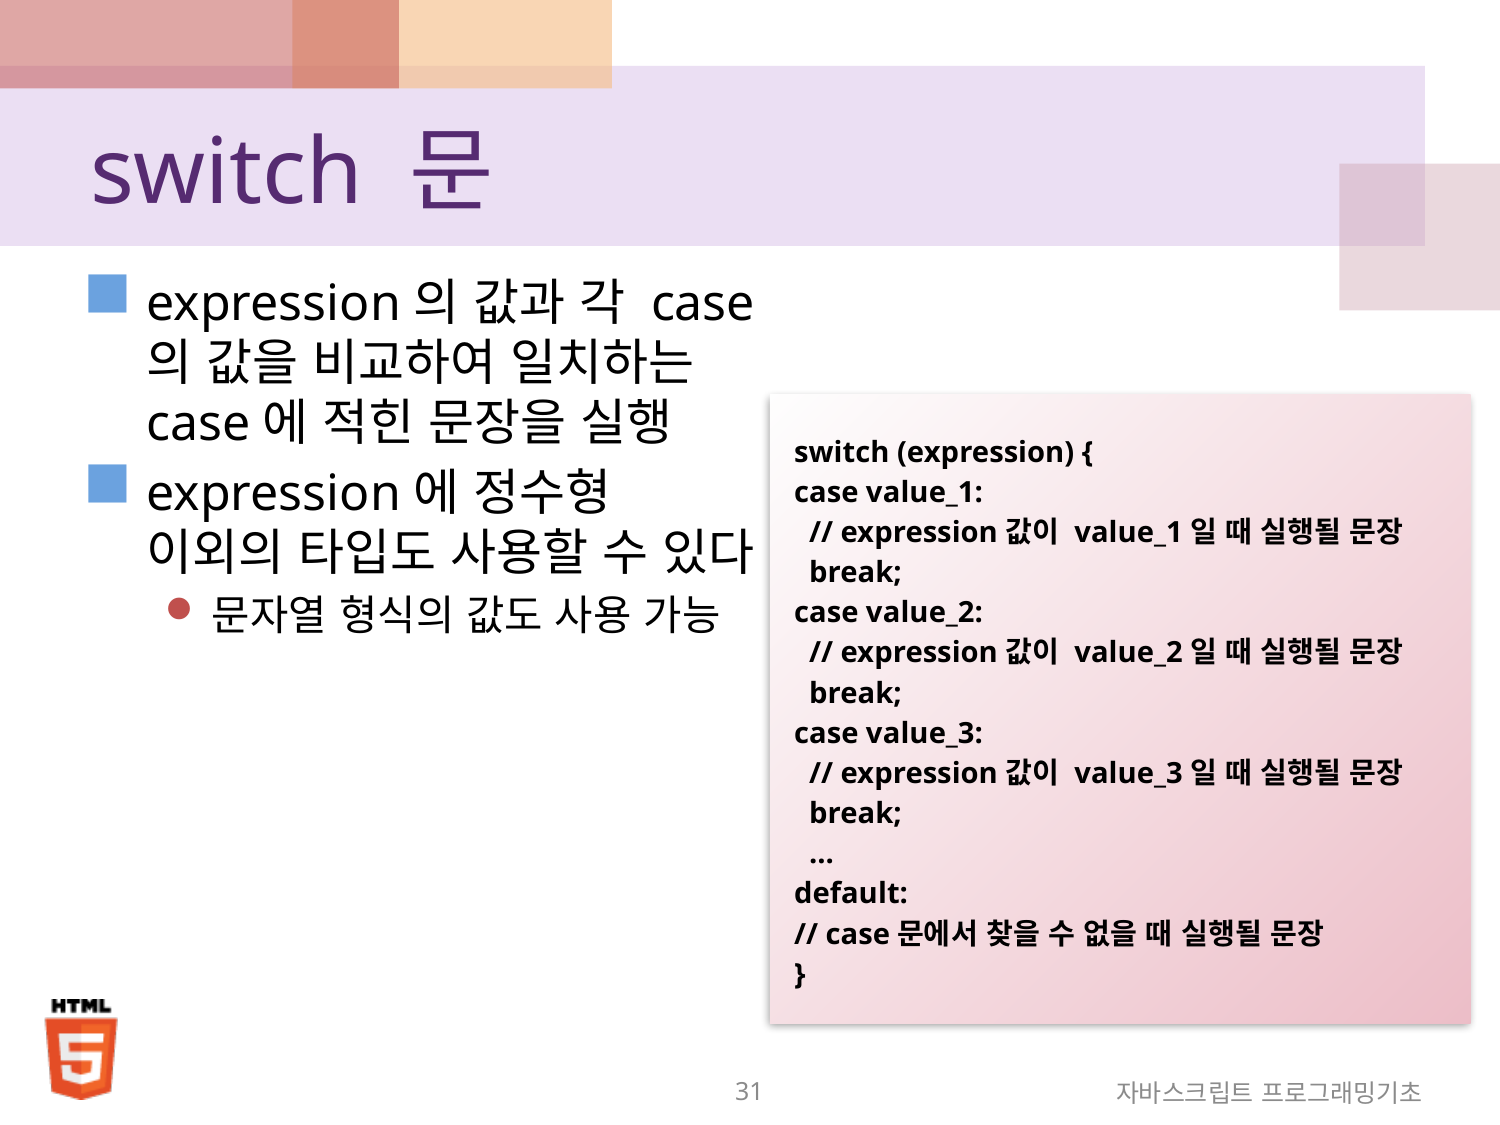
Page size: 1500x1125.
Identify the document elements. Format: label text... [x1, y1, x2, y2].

text_box switch (expression) { case value_1: // expression값이 value_1일 때 실행될 문장 break; case value_2: // expression값이 value_2일 때 실행될 문장 break; case value_3: // expression값이 value_3일 때 실행될 문장 break; ... default: // case문에서 찾을 수 없을 때 실행될 문장 } [769, 394, 1471, 1024]
slide_number 31 [574, 1072, 925, 1113]
list expression의 값과 각 case의 값을 비교하여 일치하는 case에 적힌 문장을 실행 expression에 정수형 이외의 타입도 사용할 수 있다 문자열 형식의 값도 사용 가능 [75, 262, 774, 1005]
footer 자바스크립트 프로그래밍기초 [963, 1072, 1438, 1113]
title switch 문 [75, 88, 1425, 246]
picture [31, 999, 132, 1100]
